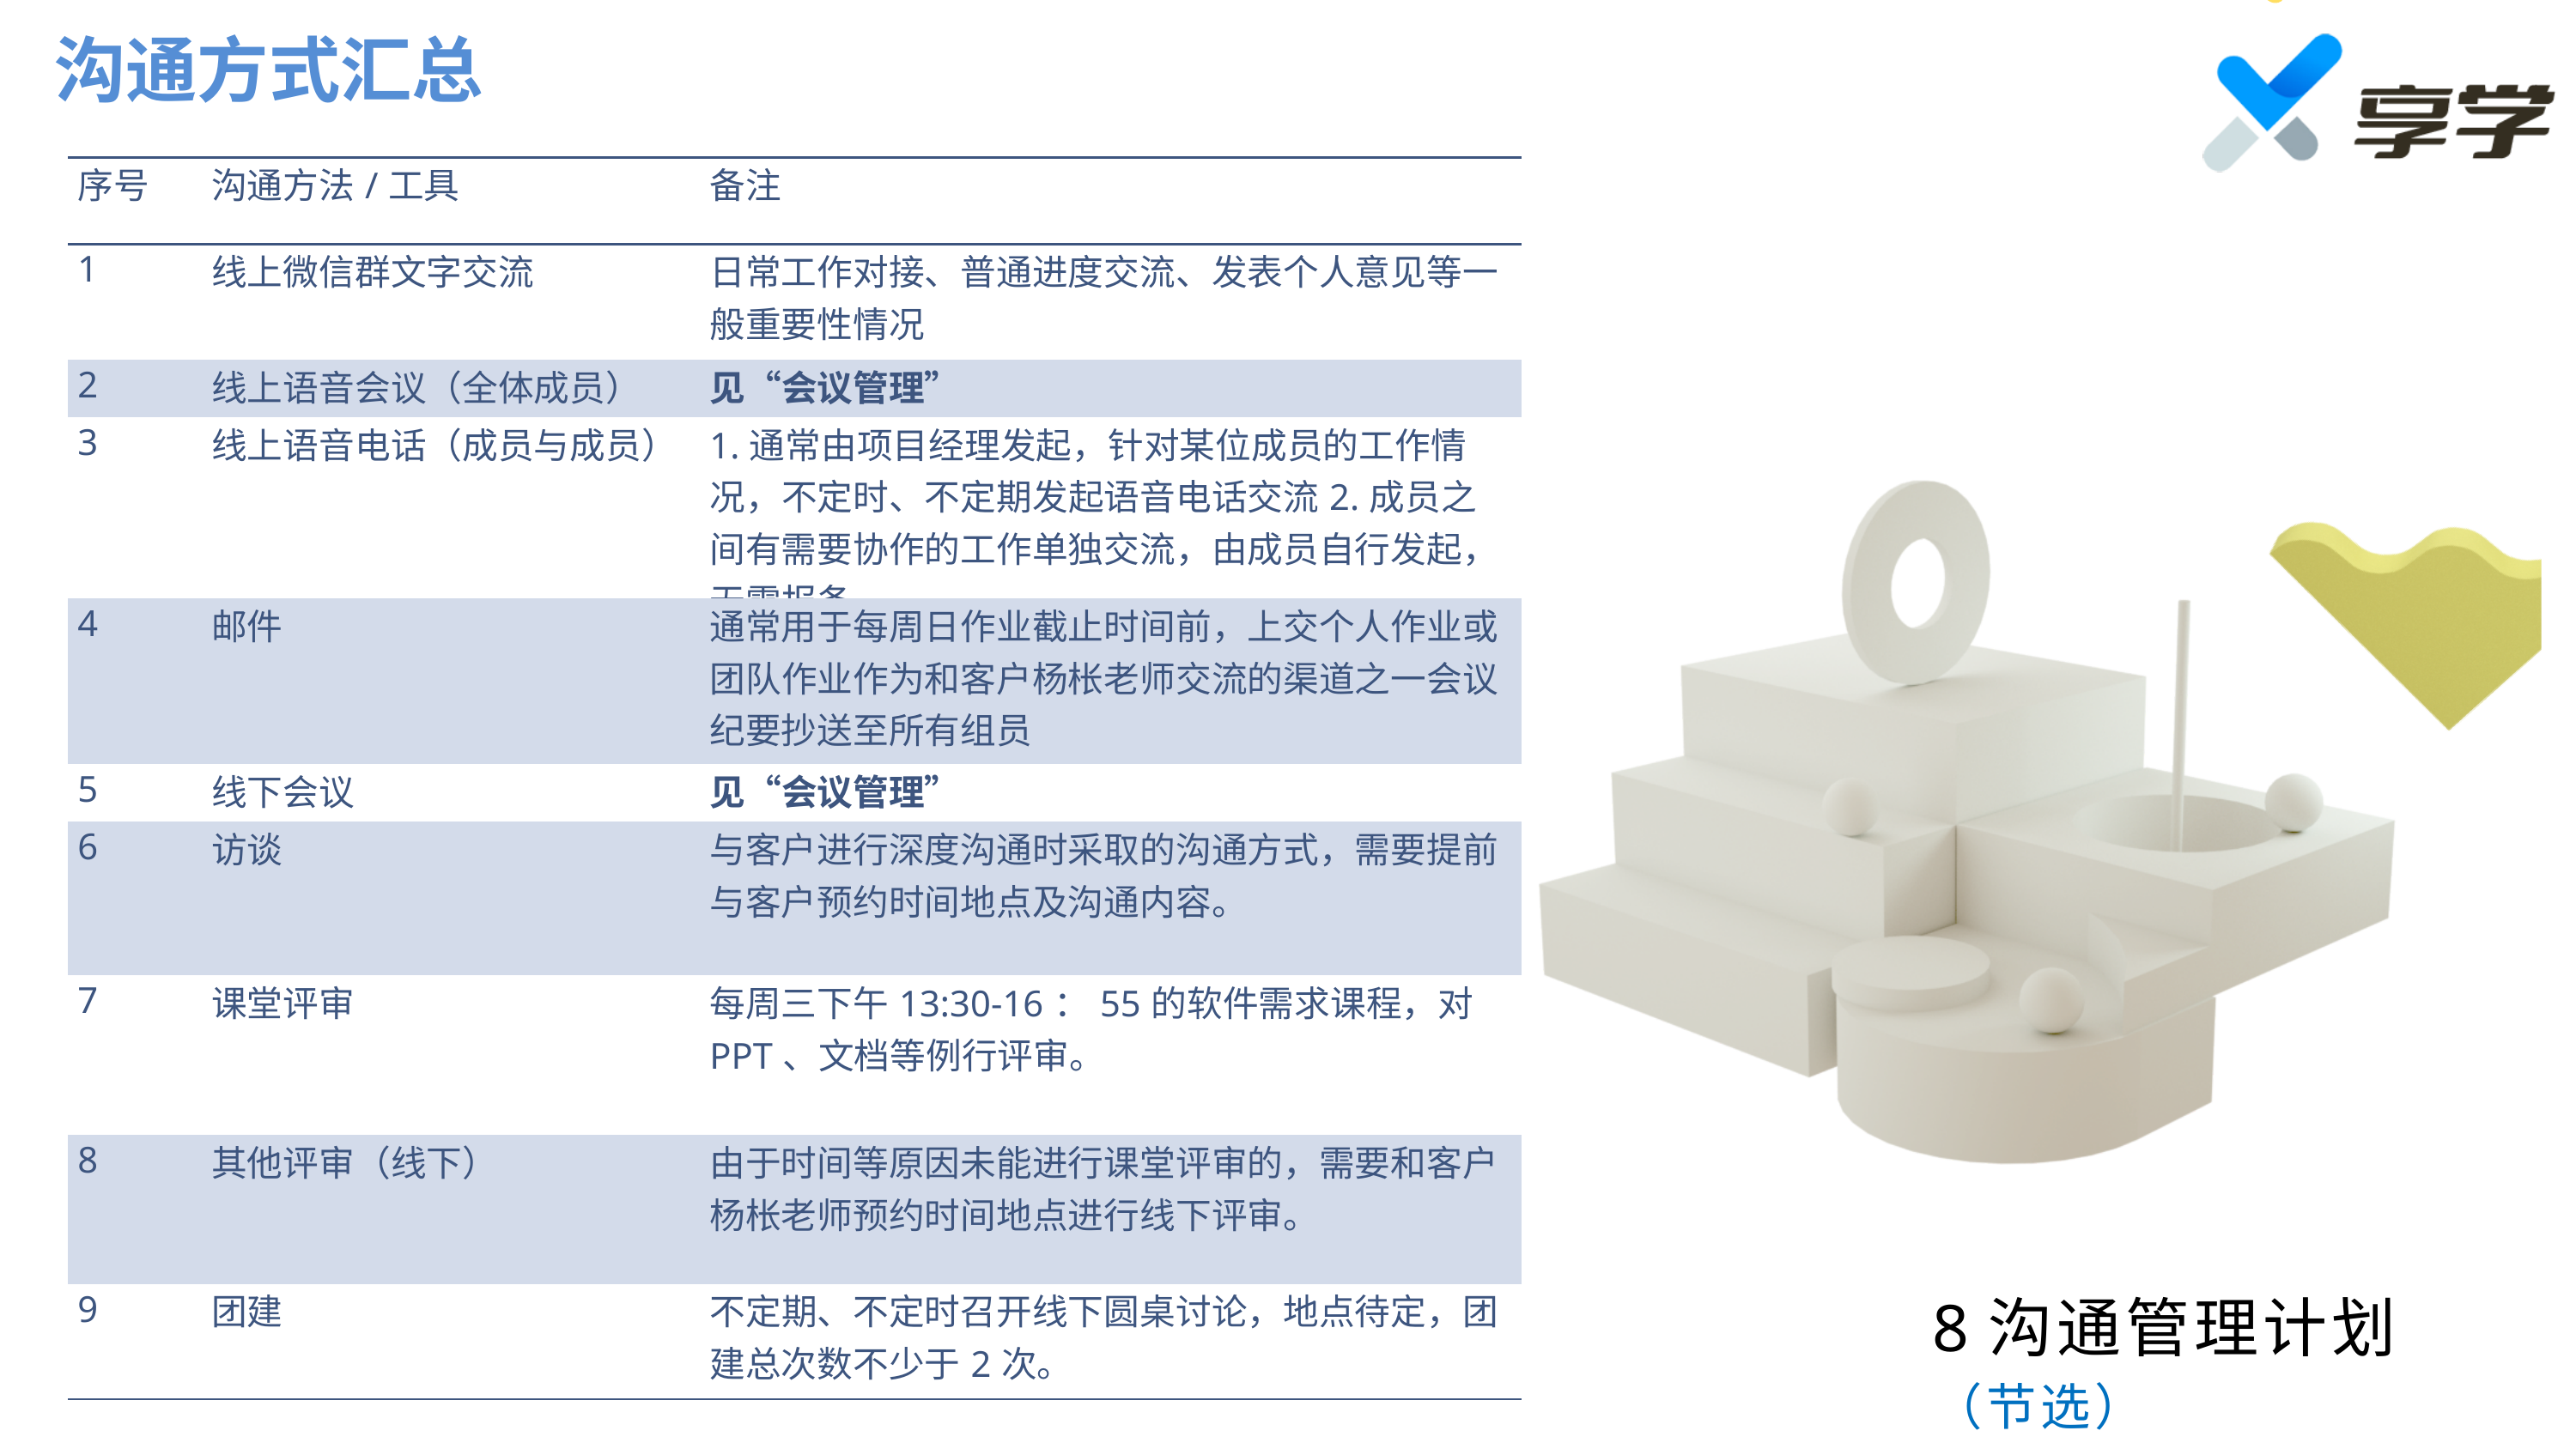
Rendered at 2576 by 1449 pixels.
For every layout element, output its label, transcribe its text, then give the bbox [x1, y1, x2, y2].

table_header 序号 [68, 159, 202, 243]
table_cell 3 [68, 417, 202, 598]
text_box 沟通方式汇总 [39, 18, 775, 118]
table_cell 7 [68, 975, 202, 1135]
table_cell 线上语音会议（全体成员） [202, 360, 700, 417]
table_cell 1.通常由项目经理发起，针对某位成员的工作情况，不定时、不定期发起语音电话交流2.成员之间有需要协作的工作单独交流，由成员自行发起，无需报备。 [700, 417, 1522, 598]
table_cell 不定期、不定时召开线下圆桌讨论，地点待定，团建总次数不少于2次。 [700, 1284, 1522, 1398]
picture [2162, 0, 2576, 228]
table_cell 由于时间等原因未能进行课堂评审的，需要和客户杨枨老师预约时间地点进行线下评审。 [700, 1135, 1522, 1284]
table_cell 4 [68, 598, 202, 764]
table_cell 5 [68, 764, 202, 822]
table_cell 线上微信群文字交流 [202, 246, 700, 360]
table_cell 其他评审（线下） [202, 1135, 700, 1284]
table_cell 见“会议管理” [700, 360, 1522, 417]
table_cell 邮件 [202, 598, 700, 764]
table_cell 课堂评审 [202, 975, 700, 1135]
table_cell 1 [68, 246, 202, 360]
table_cell 访谈 [202, 822, 700, 975]
table_cell 线下会议 [202, 764, 700, 822]
table_cell 9 [68, 1284, 202, 1398]
table_cell 团建 [202, 1284, 700, 1398]
table_cell 通常用于每周日作业截止时间前，上交个人作业或团队作业作为和客户杨枨老师交流的渠道之一会议纪要抄送至所有组员 [700, 598, 1522, 764]
table_cell 2 [68, 360, 202, 417]
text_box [1538, 361, 2542, 1165]
table_cell 线上语音电话（成员与成员） [202, 417, 700, 598]
table_header 沟通方法/工具 [202, 159, 700, 243]
table_cell 日常工作对接、普通进度交流、发表个人意见等一般重要性情况 [700, 246, 1522, 360]
table_cell 见“会议管理” [700, 764, 1522, 822]
table_header 备注 [700, 159, 1522, 243]
table_cell 8 [68, 1135, 202, 1284]
text_box 8沟通管理计划 （节选） [1929, 1258, 2576, 1449]
table_cell 6 [68, 822, 202, 975]
table_cell 与客户进行深度沟通时采取的沟通方式，需要提前与客户预约时间地点及沟通内容。 [700, 822, 1522, 975]
table_cell 每周三下午13:30-16：55的软件需求课程，对PPT、文档等例行评审。 [700, 975, 1522, 1135]
